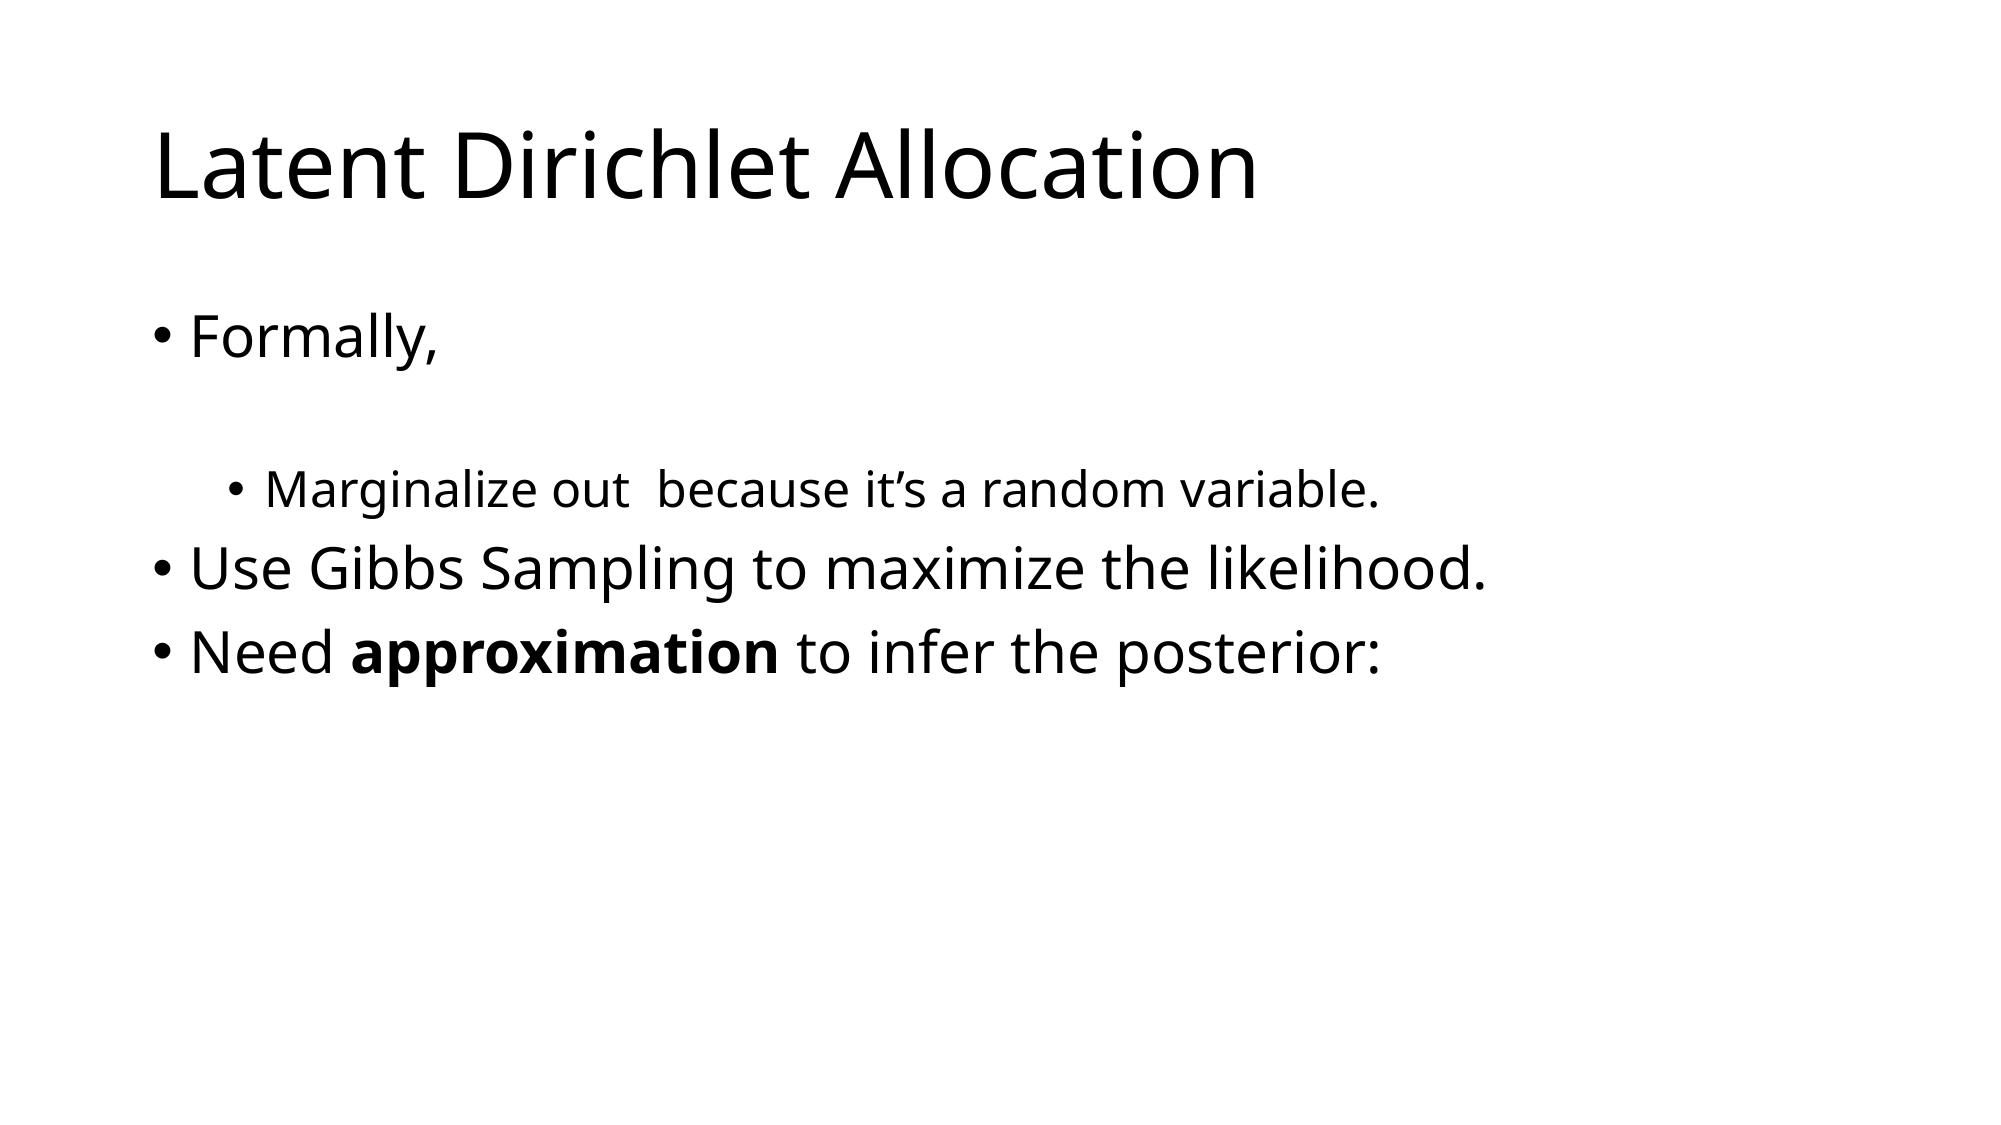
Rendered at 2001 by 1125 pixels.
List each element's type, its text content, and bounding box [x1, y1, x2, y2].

title Latent Dirichlet Allocation [137, 59, 1863, 278]
